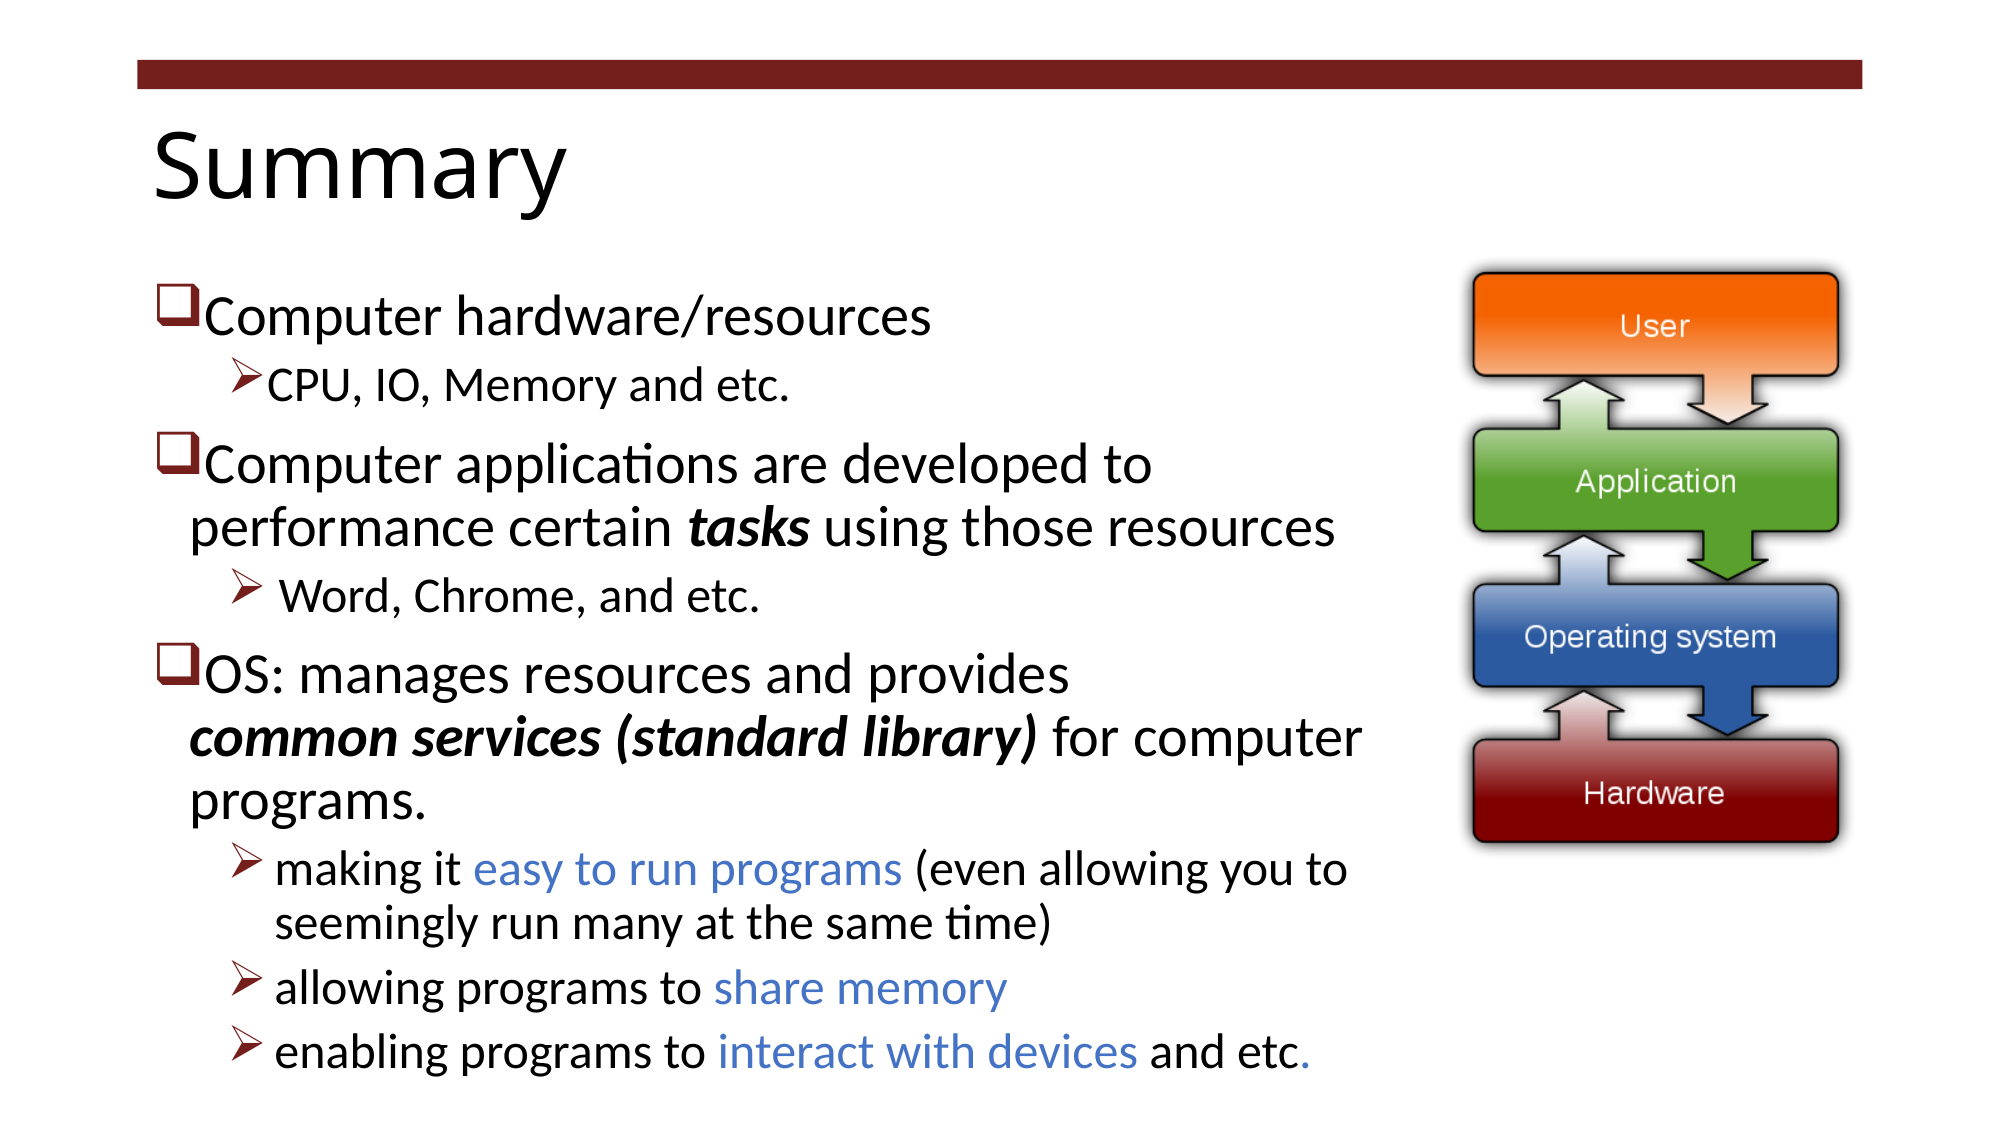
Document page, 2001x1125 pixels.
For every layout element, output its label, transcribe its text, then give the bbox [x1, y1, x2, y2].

title Summary [137, 59, 1863, 277]
picture [1449, 252, 1863, 863]
list Computer hardware/resources CPU, IO, Memory and etc. Computer applications are developed to performance certain tasks using those resources Word, Chrome, and etc. OS: manages resources and provides common services (standard library) for computer programs. making it easy to run programs (even allowing you to seemingly run many at the same time) allowing programs to share memory enabling programs to interact with devices and etc. [137, 277, 1450, 1103]
